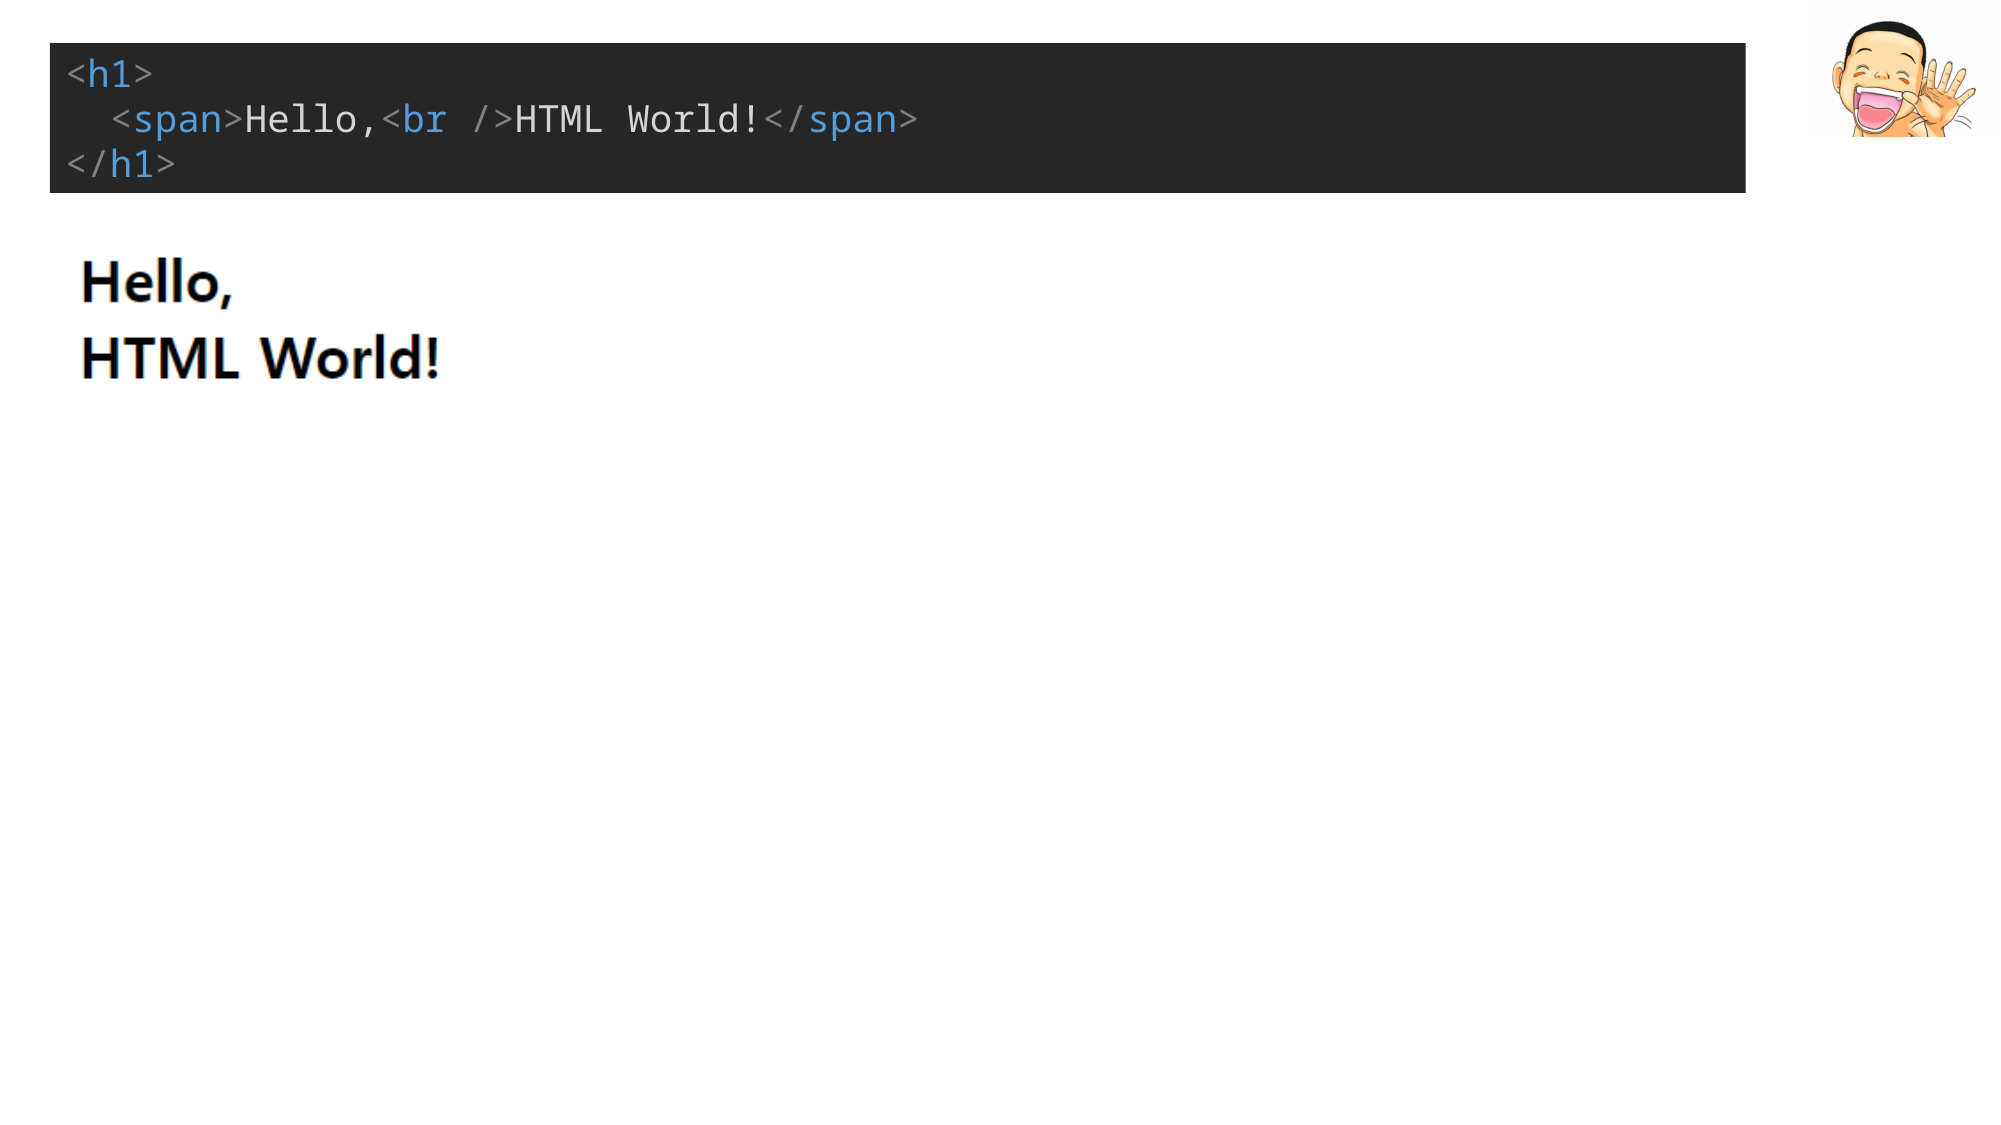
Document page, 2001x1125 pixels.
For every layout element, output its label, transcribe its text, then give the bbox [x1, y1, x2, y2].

picture [69, 226, 529, 434]
text_box <h1> <span>Hello,<br />HTML World!</span> </h1> [49, 43, 1746, 193]
picture [1808, 0, 2000, 137]
